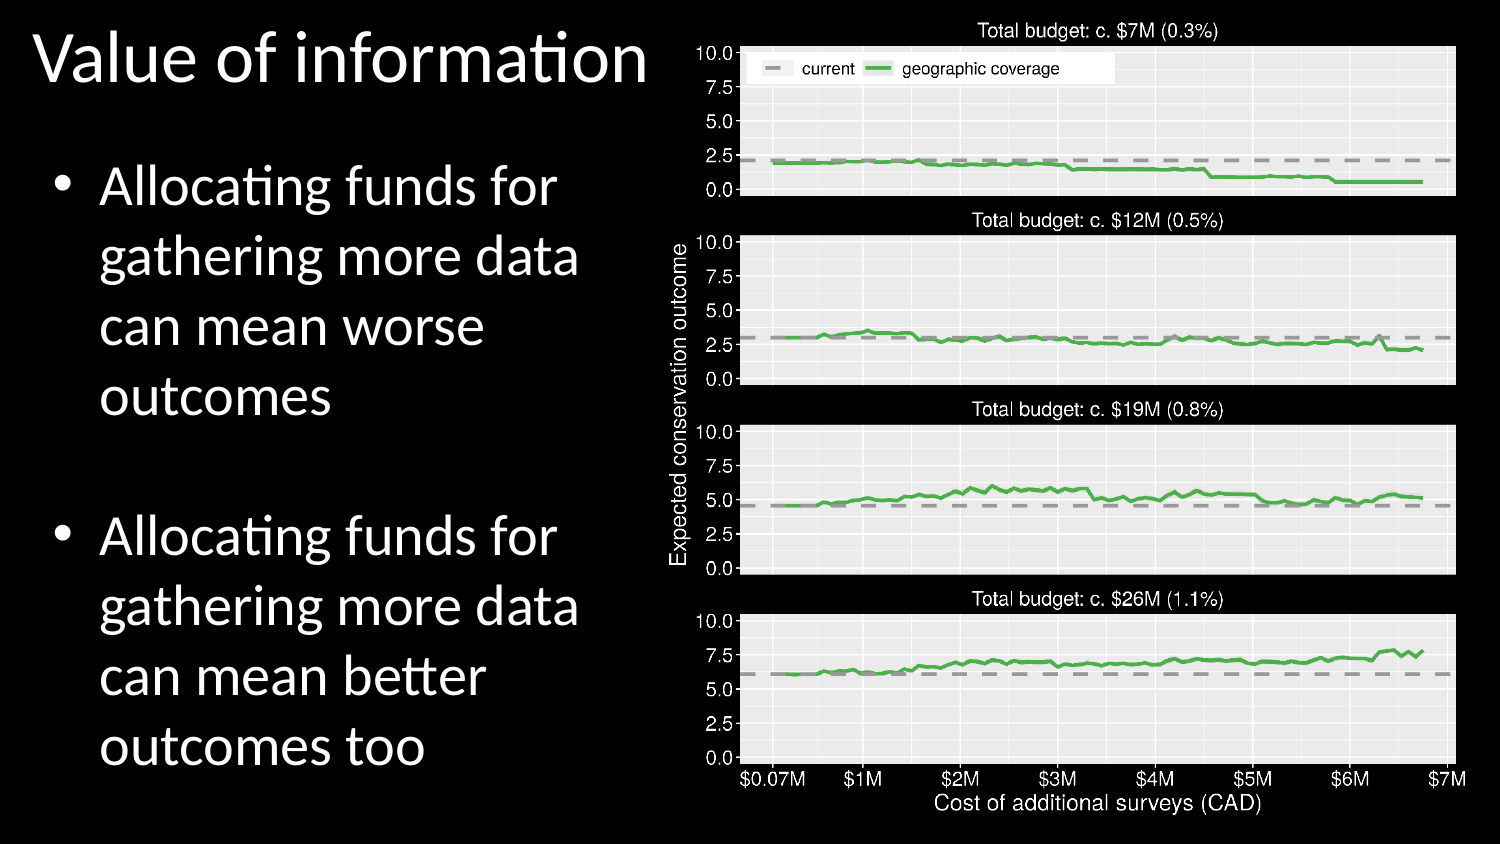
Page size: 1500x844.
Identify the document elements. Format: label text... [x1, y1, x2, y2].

text_box Value of information [12, 0, 670, 105]
text_box Allocating funds for gathering more data can mean worse outcomes Allocating funds for gathering more data can mean better outcomes too [38, 140, 644, 785]
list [669, 14, 1466, 815]
